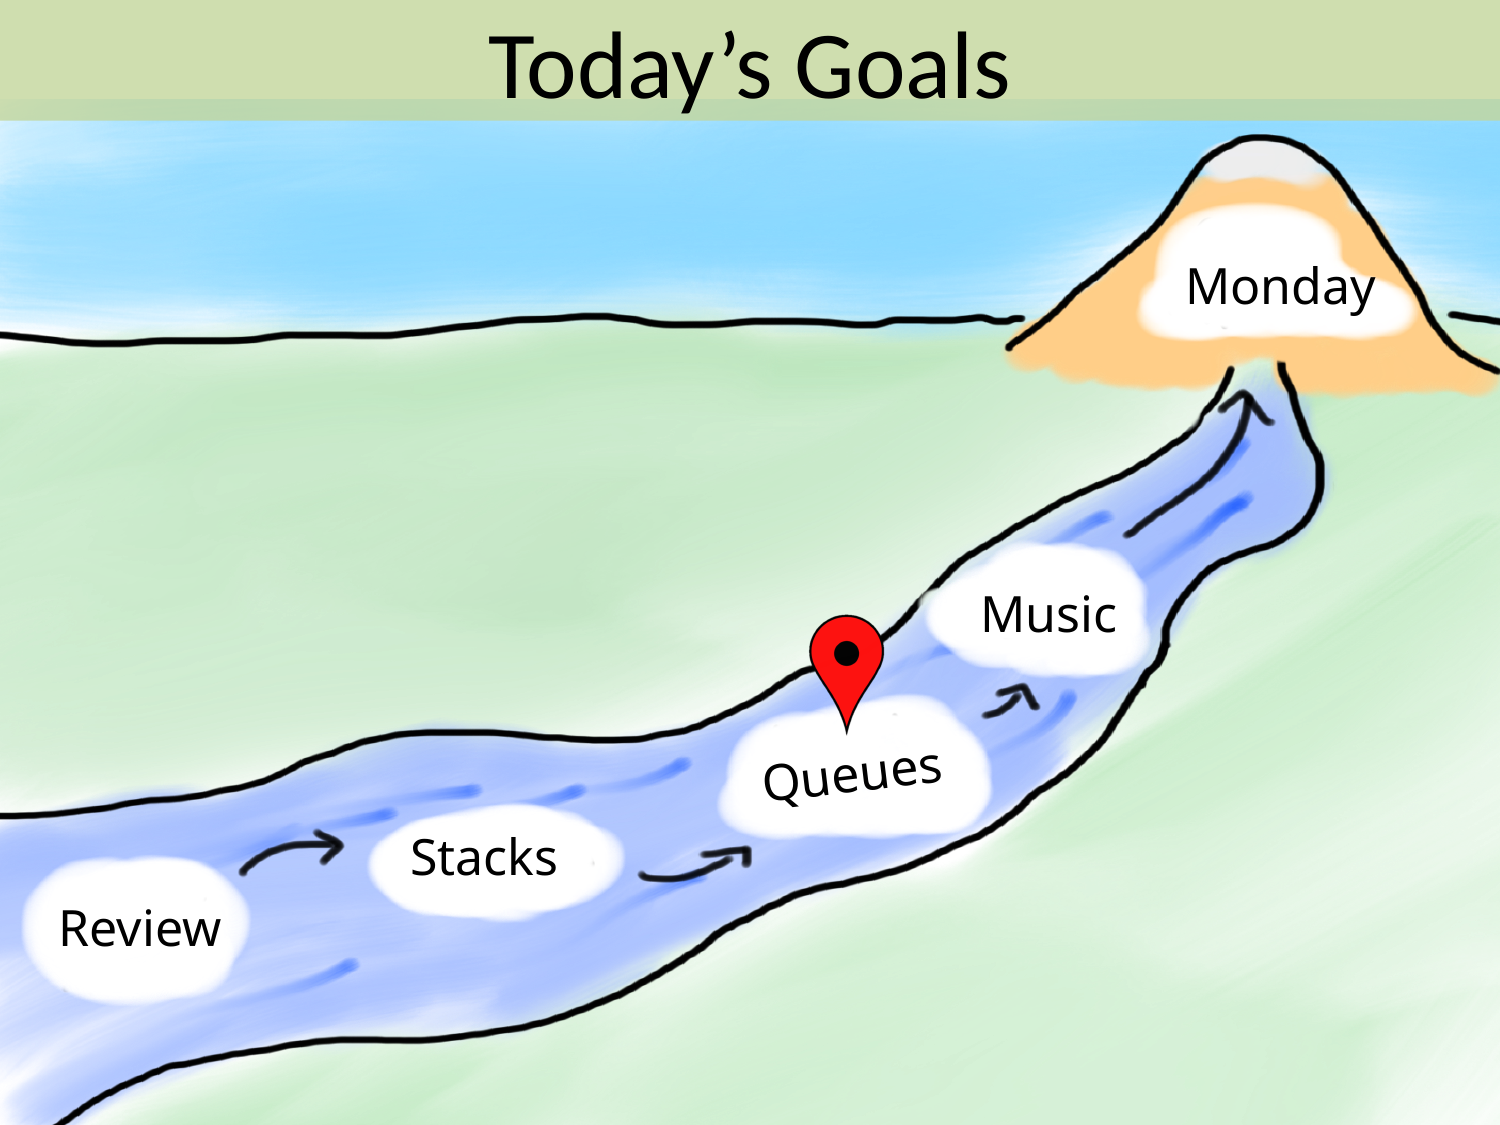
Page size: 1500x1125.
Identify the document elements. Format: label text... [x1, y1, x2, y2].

picture [0, 60, 1500, 1125]
text_box Today’s Goals [0, 0, 1500, 58]
